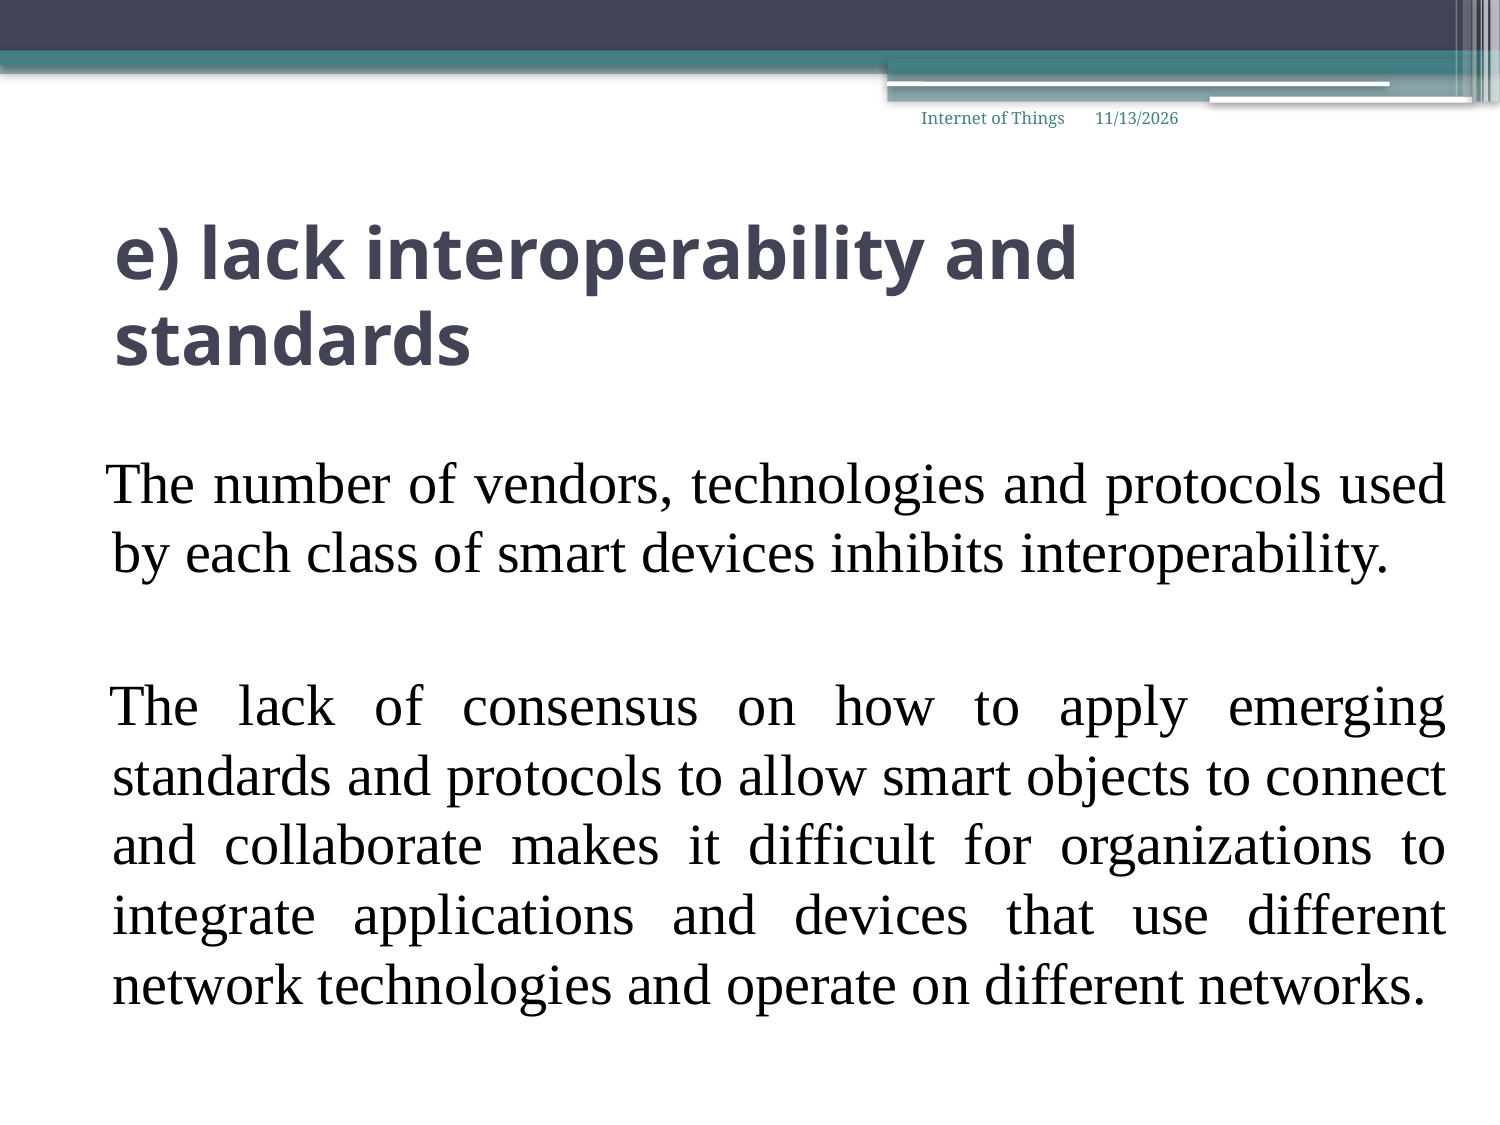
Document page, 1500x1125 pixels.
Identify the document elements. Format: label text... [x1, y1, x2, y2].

list The number of vendors, technologies and protocols used by each class of smart devices inhibits interoperability. The lack of consensus on how to apply emerging standards and protocols to allow smart objects to connect and collaborate makes it difficult for organizations to integrate applications and devices that use different network technologies and operate on different networks. [37, 437, 1463, 1025]
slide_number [1080, 100, 1238, 176]
footer Internet of Things [862, 100, 1080, 176]
title e) lack interoperability and standards [99, 200, 1450, 388]
